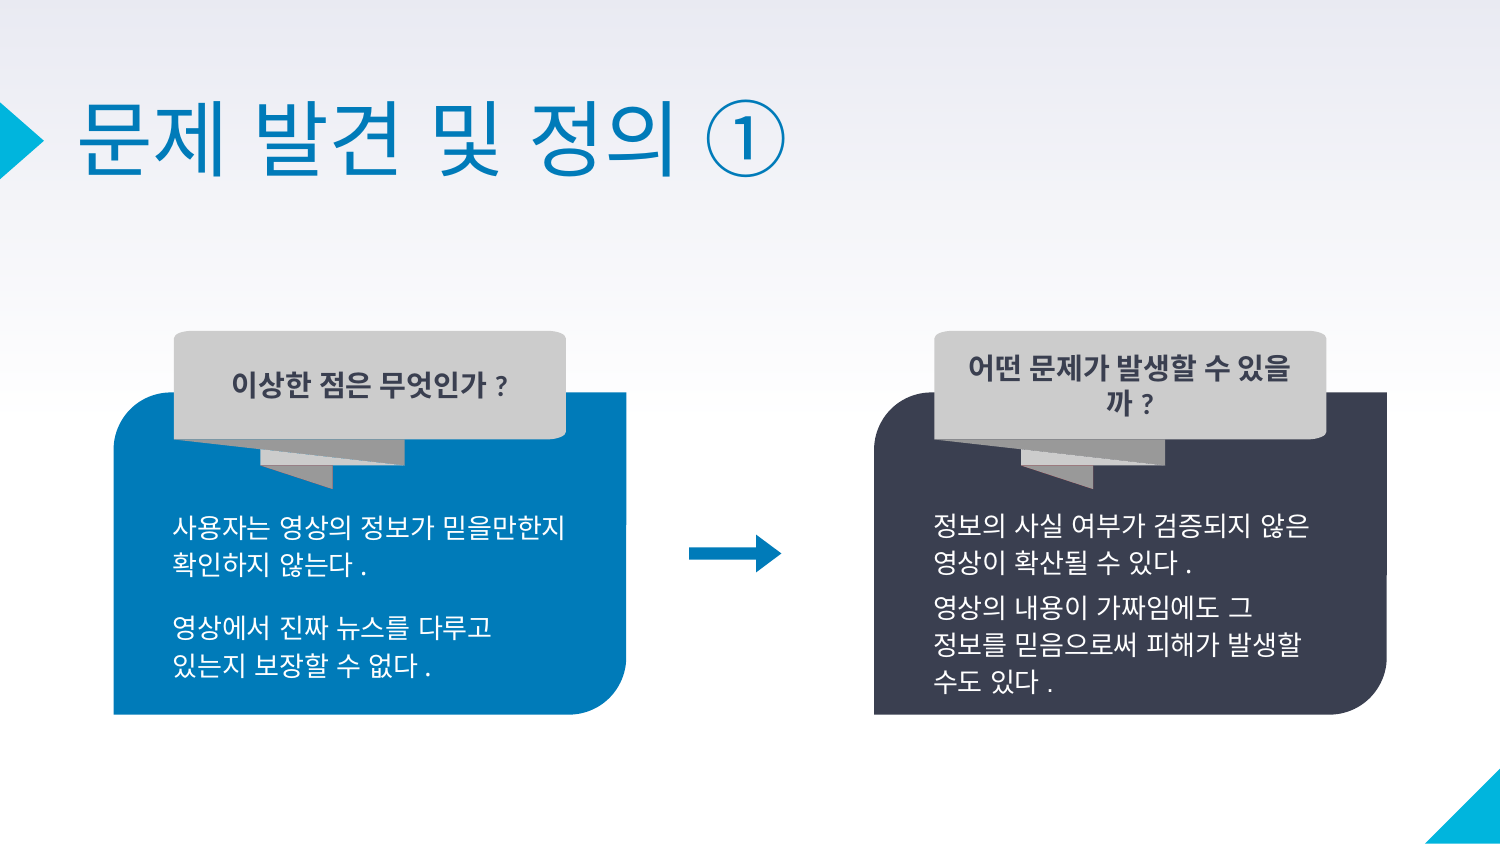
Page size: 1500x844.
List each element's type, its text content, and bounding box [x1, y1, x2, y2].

title 문제 발견 및 정의 ➀ [76, 106, 1076, 196]
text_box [873, 392, 1388, 715]
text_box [173, 330, 567, 490]
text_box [688, 493, 812, 615]
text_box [113, 392, 627, 715]
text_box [934, 330, 1327, 490]
